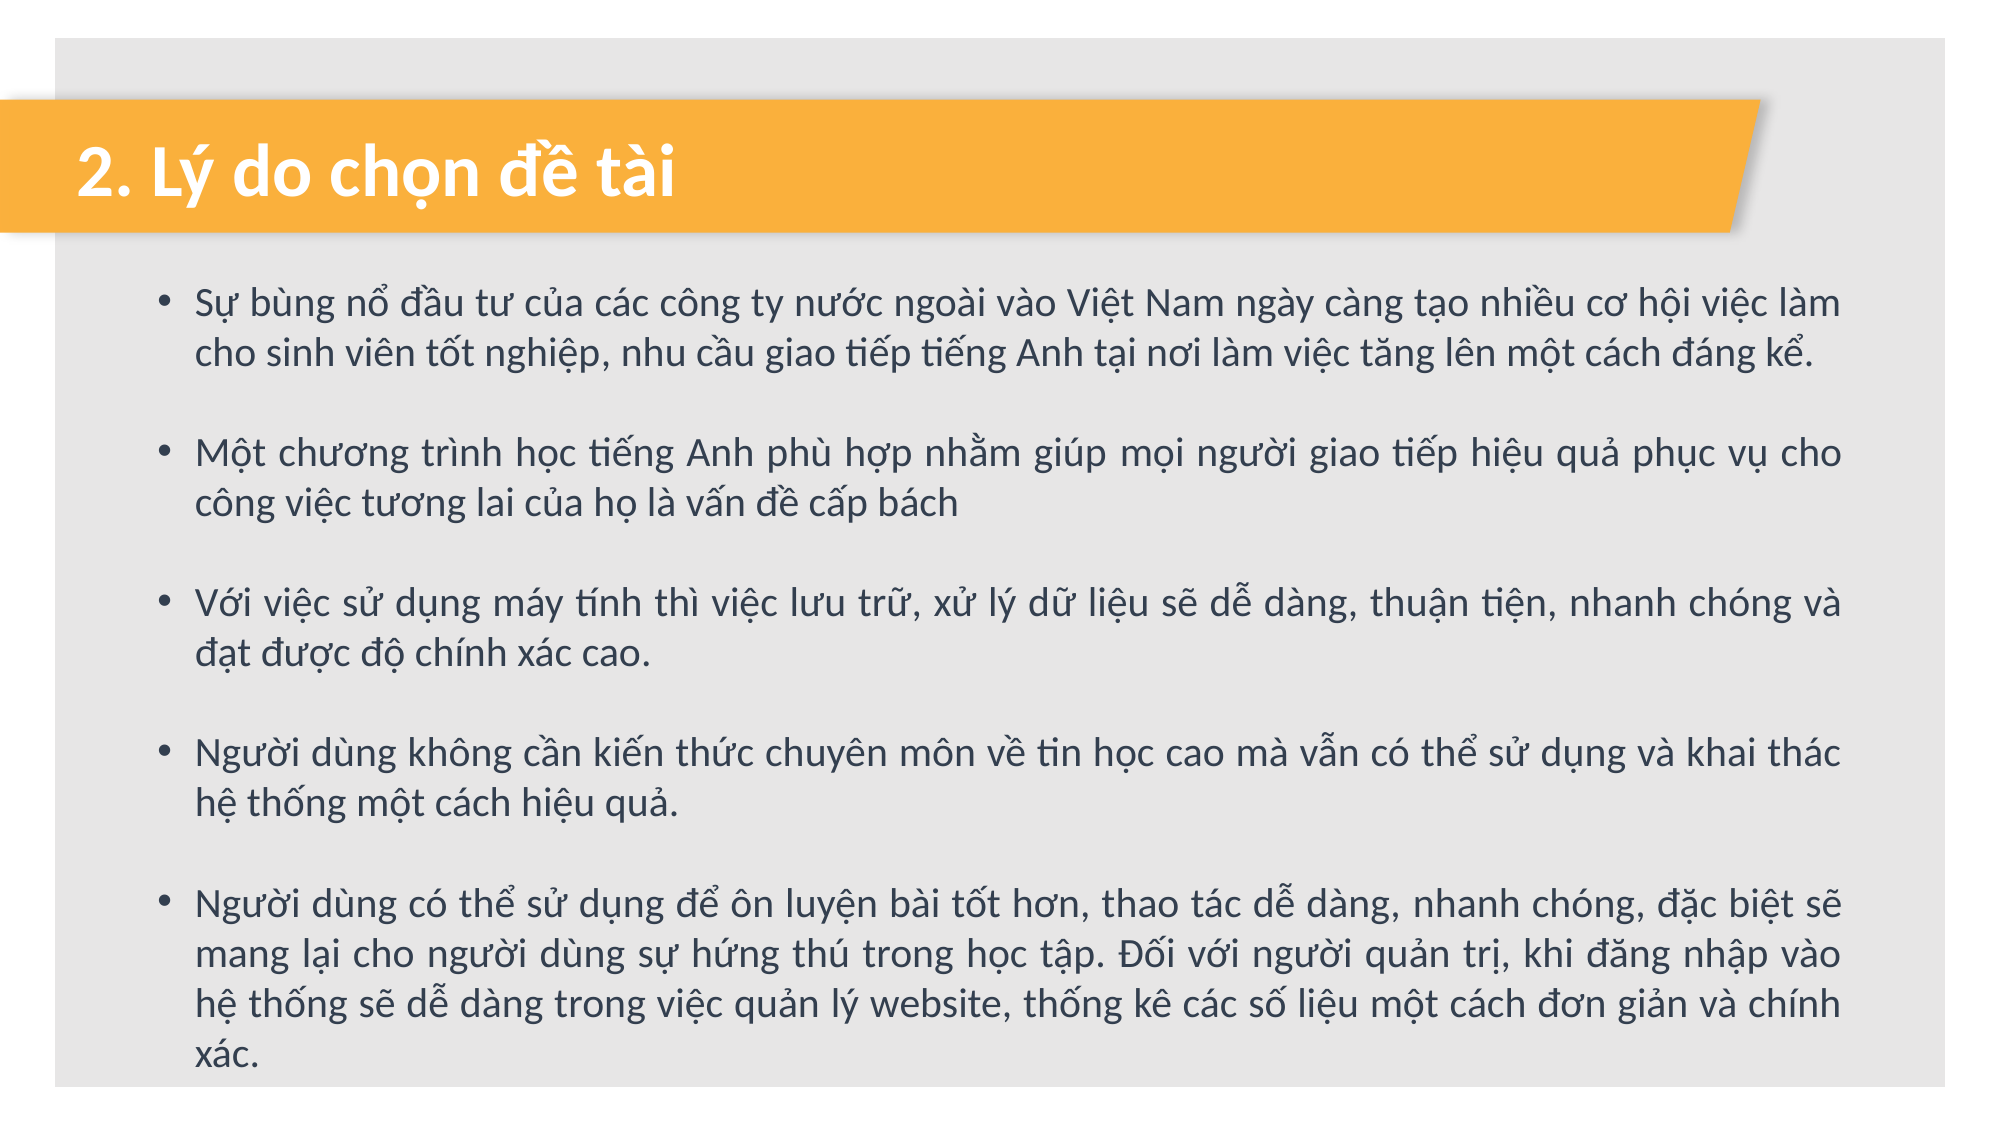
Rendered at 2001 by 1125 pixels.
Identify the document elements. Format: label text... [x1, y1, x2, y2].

text_box Sự bùng nổ đầu tư của các công ty nước ngoài vào Việt Nam ngày càng tạo nhiều cơ hội việc làm cho sinh viên tốt nghiệp, nhu cầu giao tiếp tiếng Anh tại nơi làm việc tăng lên một cách đáng kể. Một chương trình học tiếng Anh phù hợp nhằm giúp mọi người giao tiếp hiệu quả phục vụ cho công việc tương lai của họ là vấn đề cấp bách Với việc sử dụng máy tính thì việc lưu trữ, xử lý dữ liệu sẽ dễ dàng, thuận tiện, nhanh chóng và đạt được độ chính xác cao. Người dùng không cần kiến thức chuyên môn về tin học cao mà vẫn có thể sử dụng và khai thác hệ thống một cách hiệu quả. Người dùng có thể sử dụng để ôn luyện bài tốt hơn, thao tác dễ dàng, nhanh chóng, đặc biệt sẽ mang lại cho người dùng sự hứng thú trong học tập. Đối với người quản trị, khi đăng nhập vào hệ thống sẽ dễ dàng trong việc quản lý website, thống kê các số liệu một cách đơn giản và chính xác. [142, 613, 1858, 846]
text_box 2. Lý do chọn đề tài [0, 99, 1761, 233]
text_box [55, 38, 1945, 1087]
